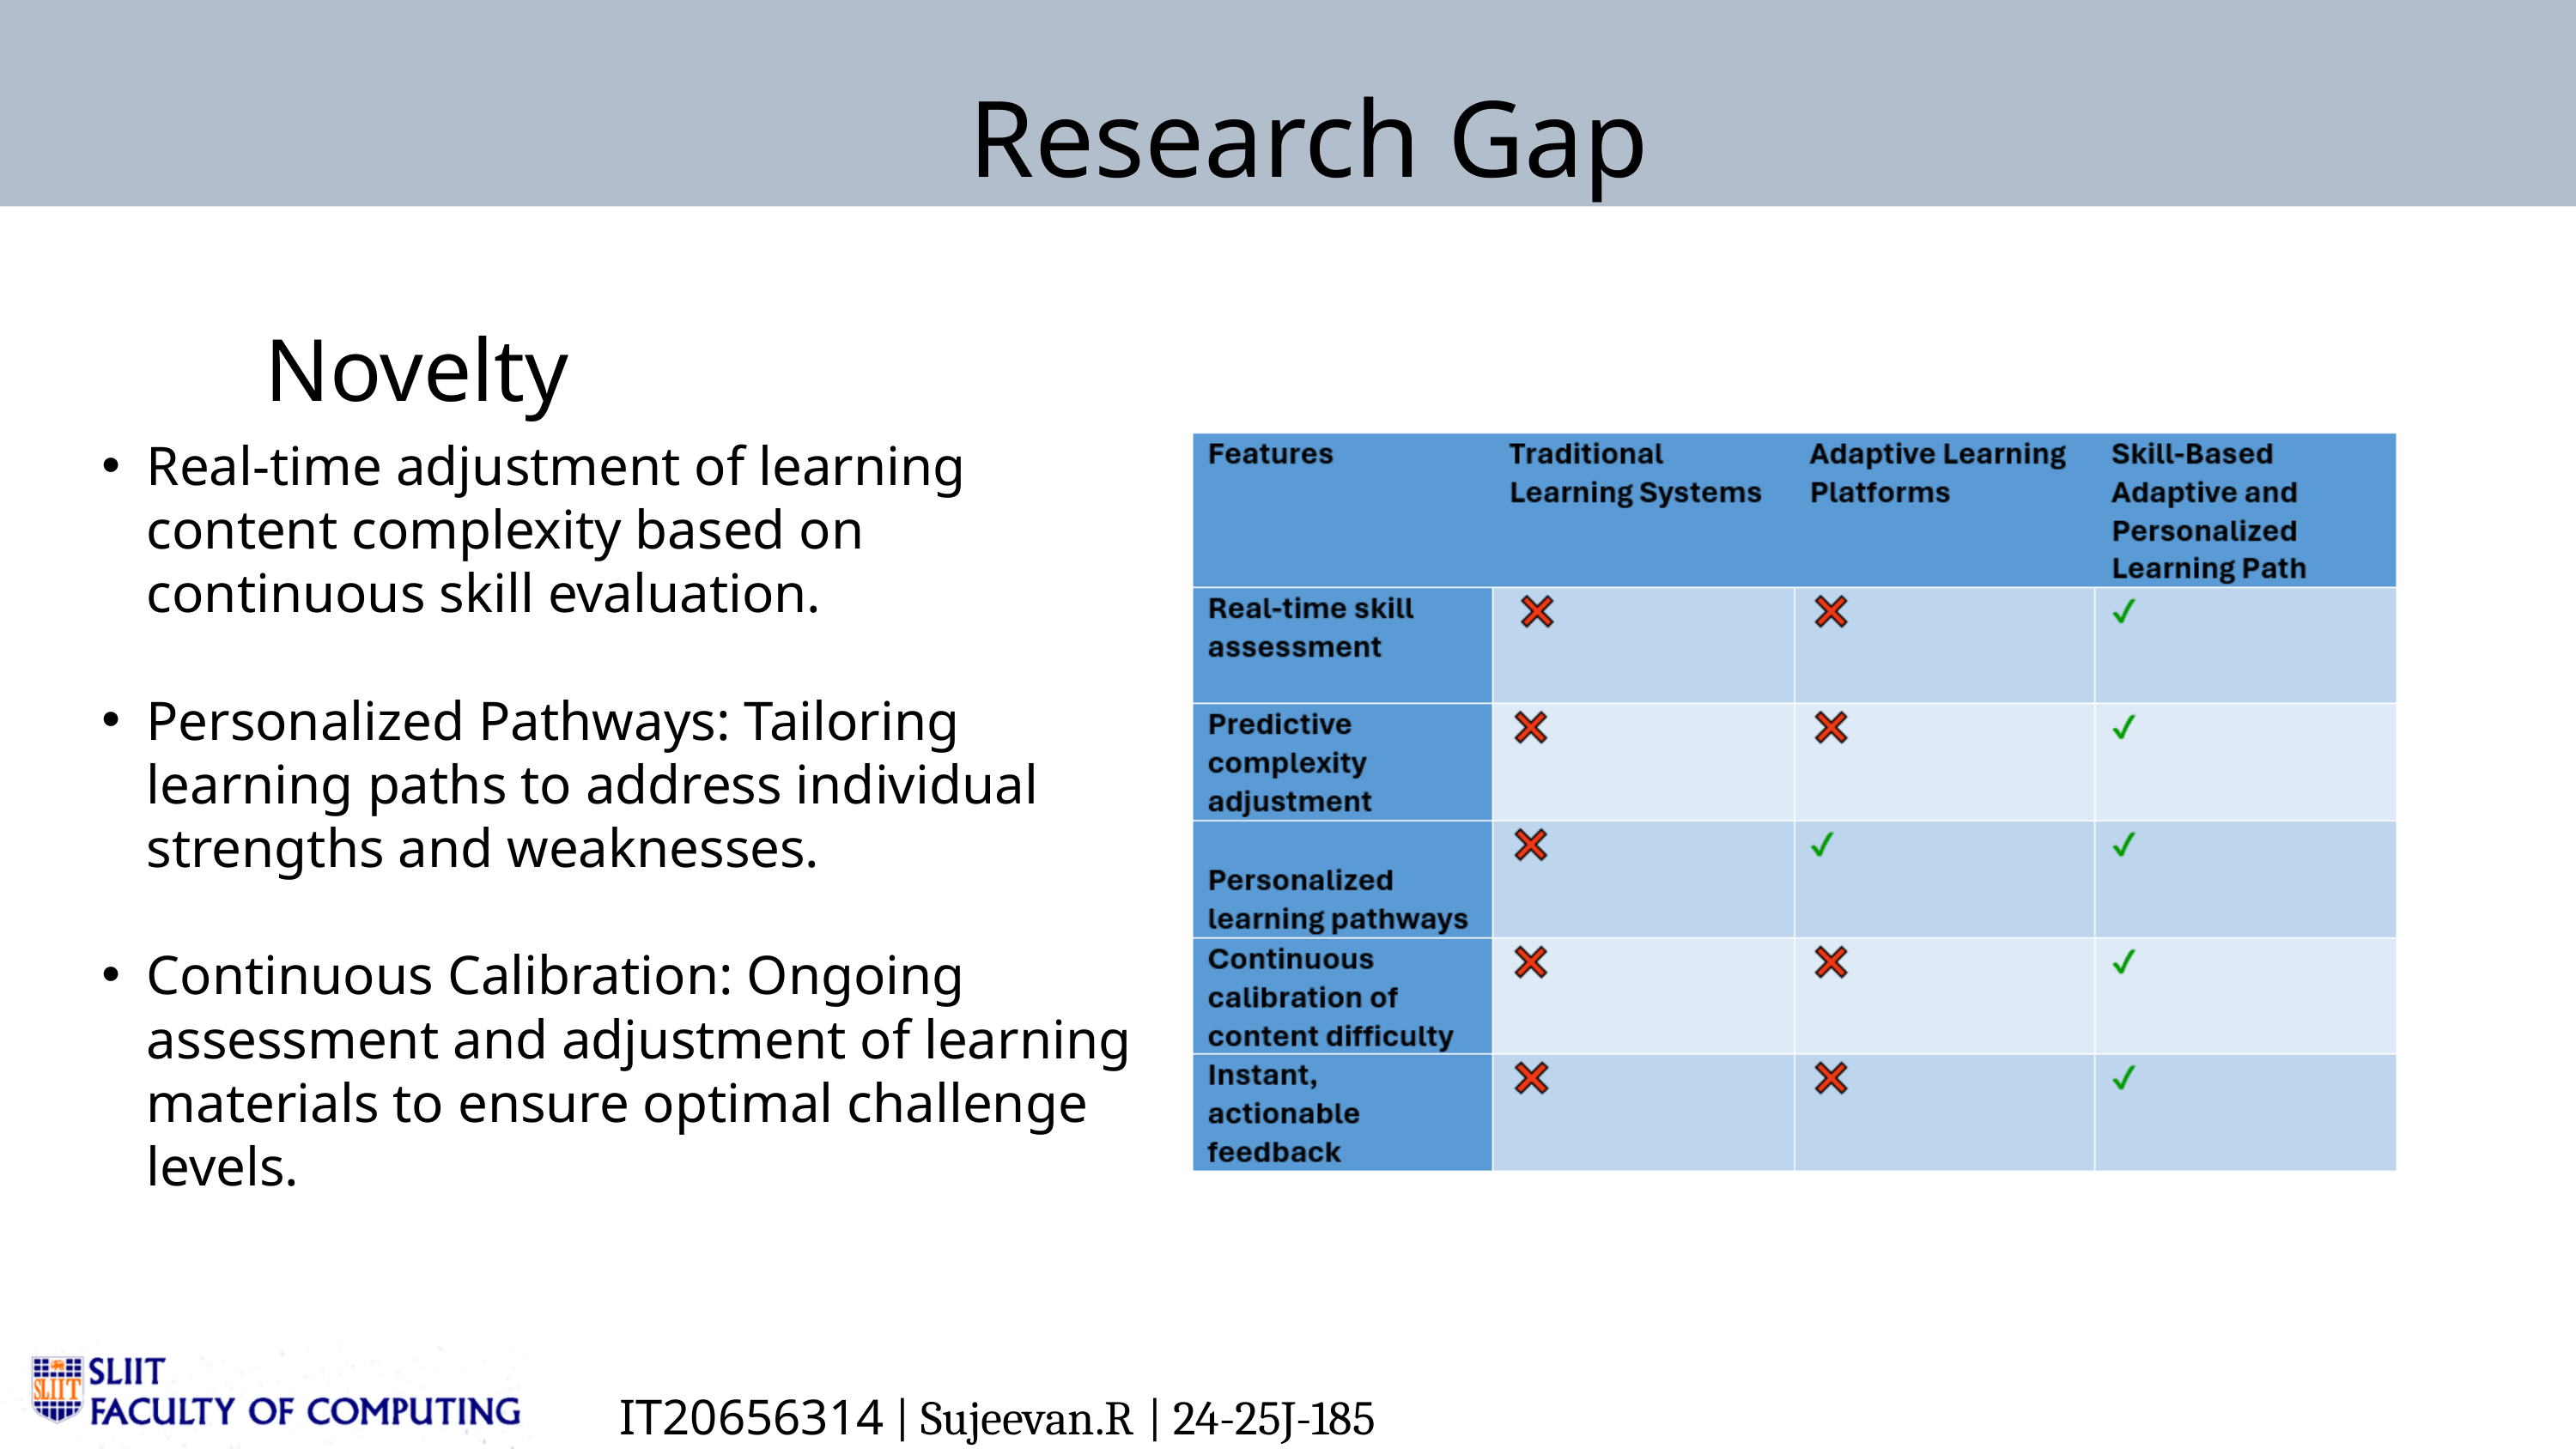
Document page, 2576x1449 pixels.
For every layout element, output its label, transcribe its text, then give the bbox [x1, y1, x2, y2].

text_box Research Gap [816, 71, 1803, 198]
text_box Novelty [0, 315, 911, 419]
text_box [0, 0, 2576, 207]
text_box Real-time adjustment of learning content complexity based on continuous skill evaluation. Personalized Pathways: Tailoring learning paths to address individual strengths and weaknesses. Continuous Calibration: Ongoing assessment and adjustment of learning materials to ensure optimal challenge levels. [56, 432, 1141, 1260]
text_box [0, 1344, 532, 1449]
text_box IT20656314 | Sujeevan.R | 24-25J-185 [619, 1386, 1571, 1445]
text_box [1112, 341, 2511, 1252]
